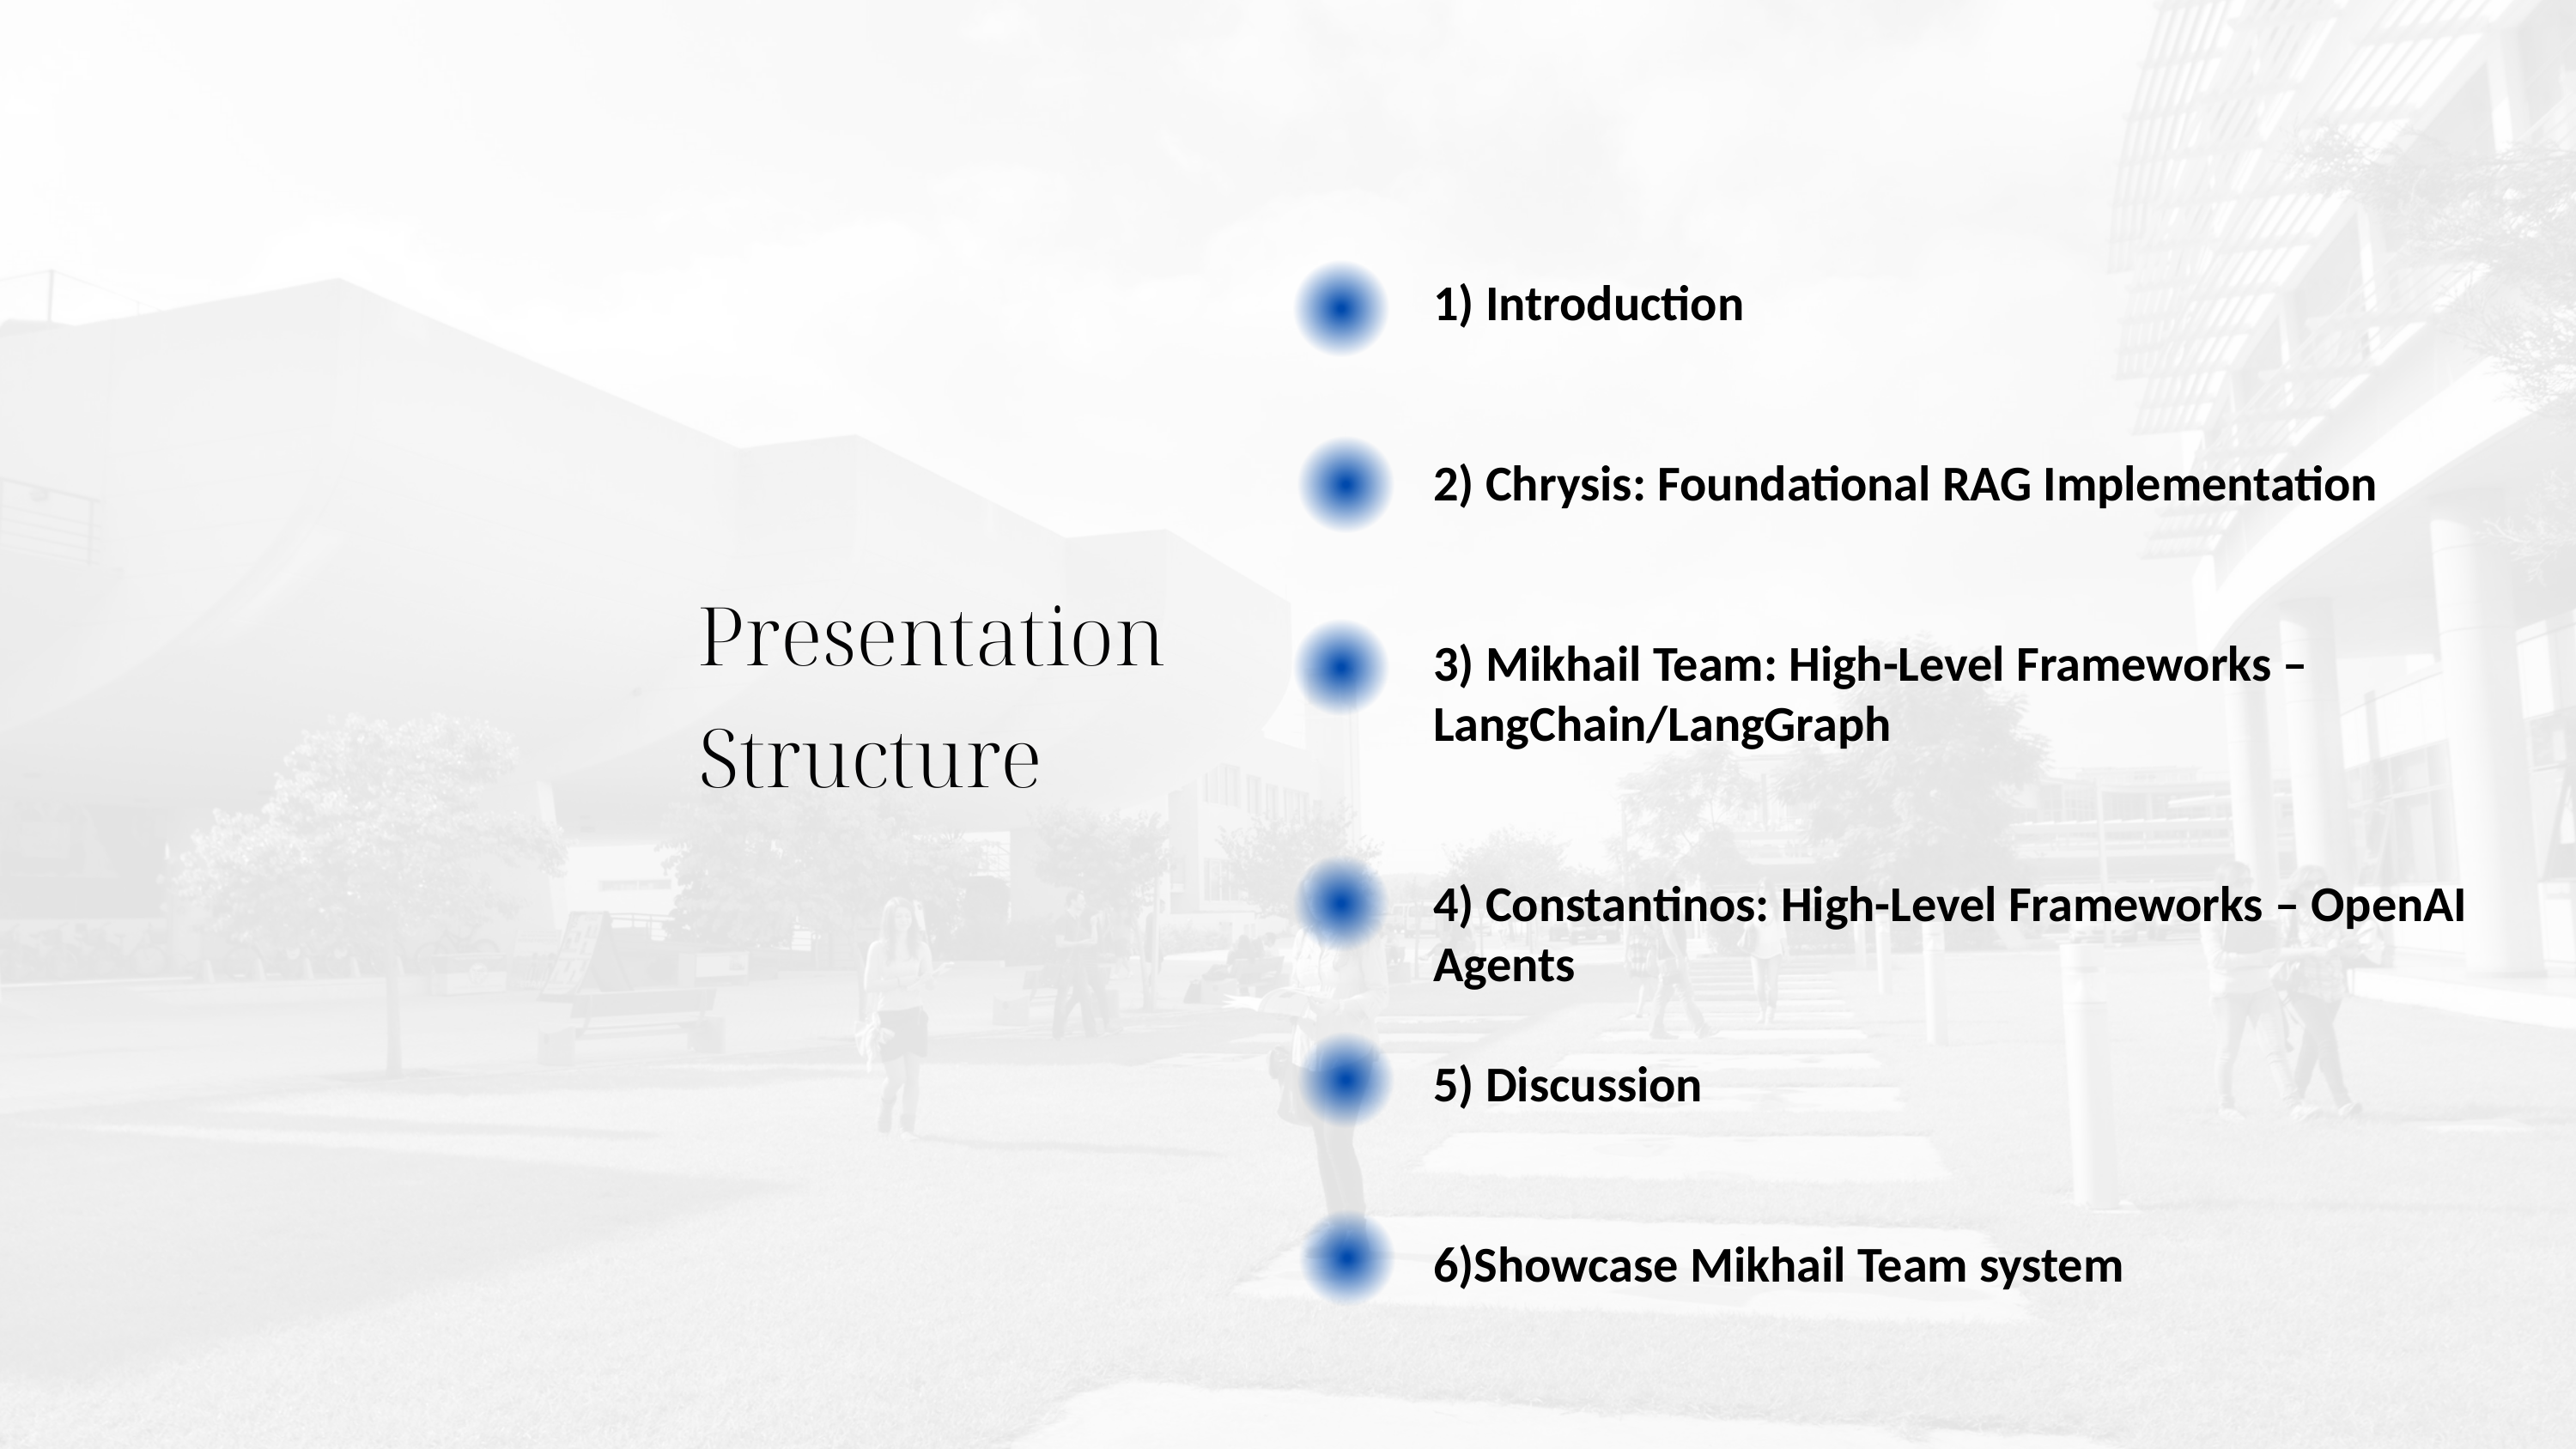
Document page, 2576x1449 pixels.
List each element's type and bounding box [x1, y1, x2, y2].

text_box [697, 255, 2187, 1313]
text_box [0, 0, 2576, 1449]
